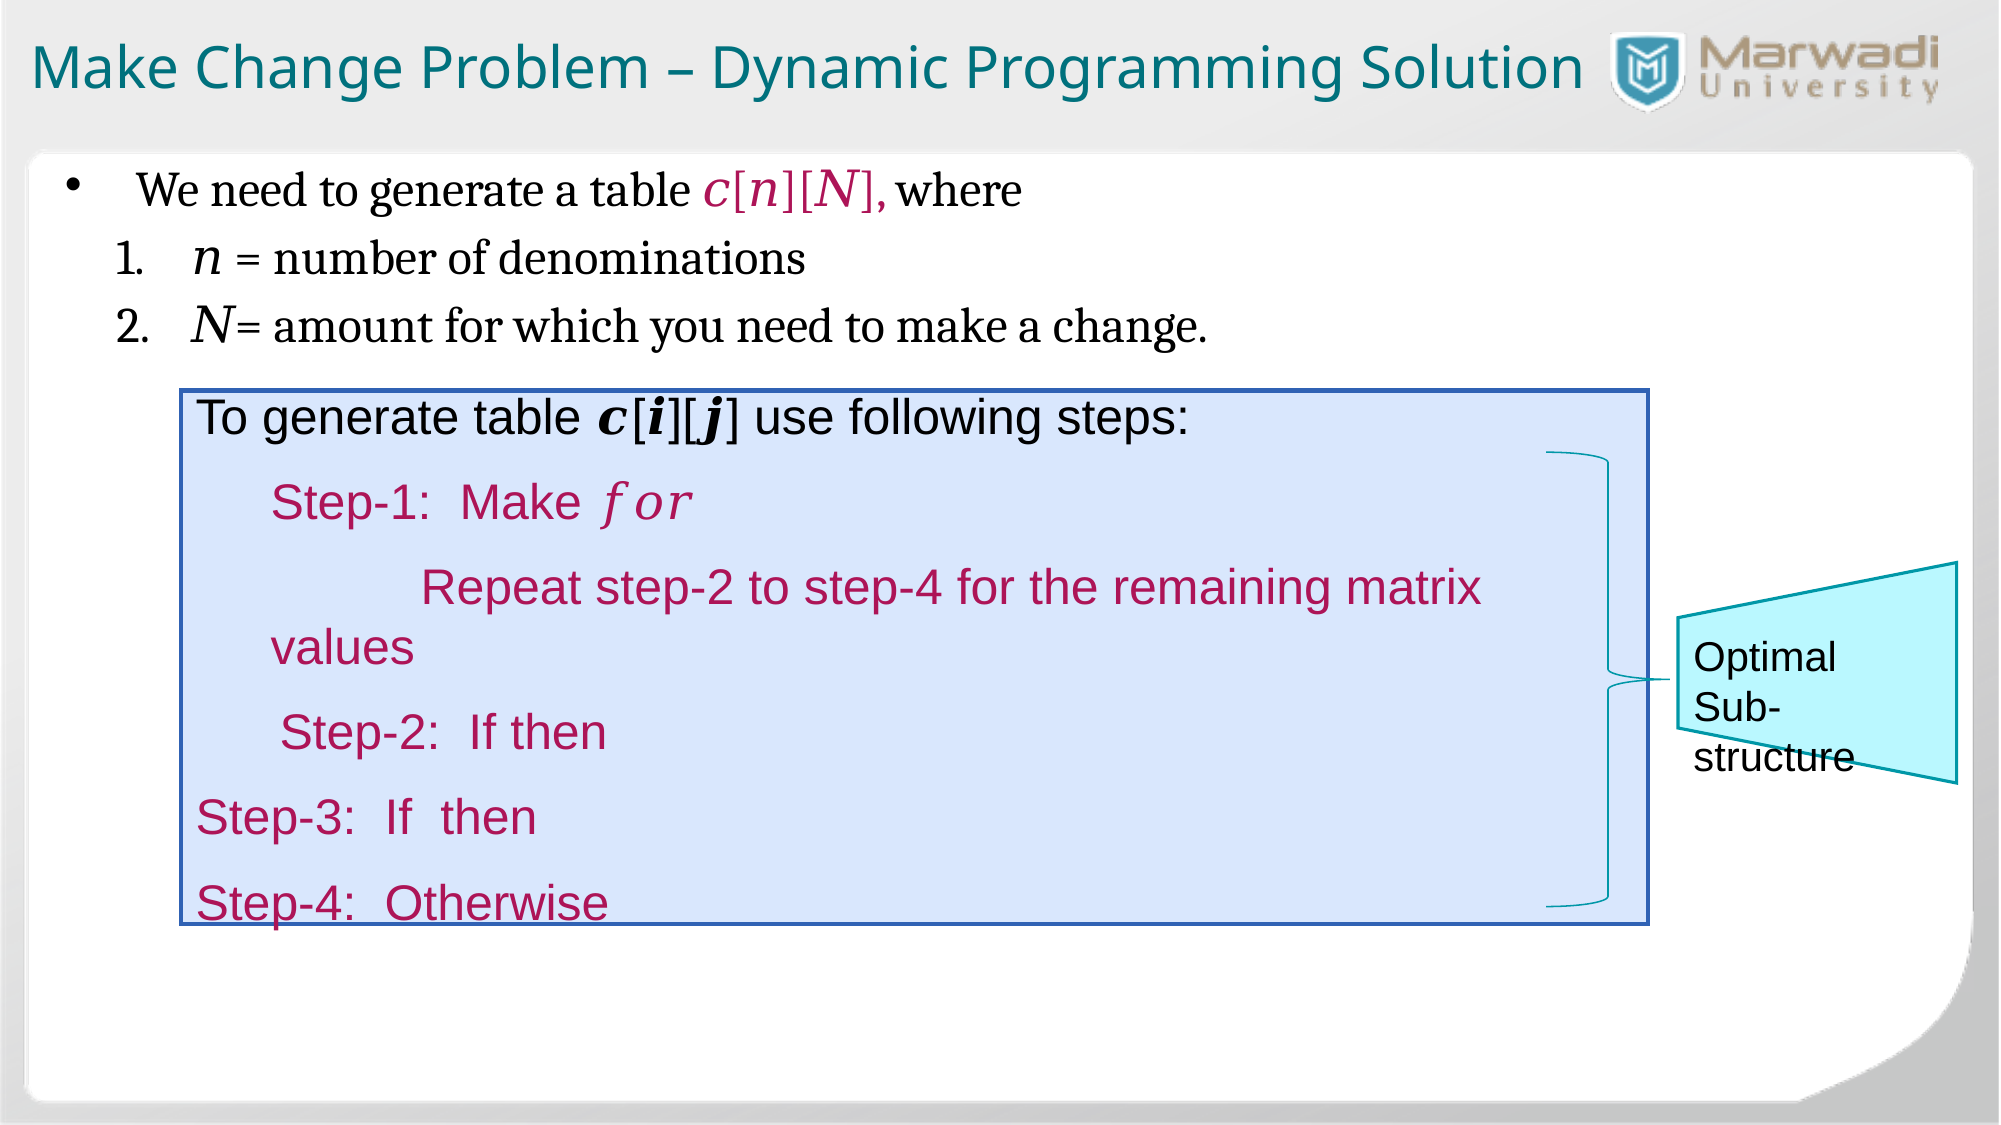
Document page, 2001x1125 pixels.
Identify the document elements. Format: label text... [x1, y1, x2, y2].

text_box Optimal Sub-structure [1678, 622, 1959, 787]
text_box [1675, 559, 1959, 731]
list We need to generate a table 𝑐[𝑛][𝑁], where 𝑛 = number of denominations 𝑁= amount for which you need to make a change. [41, 163, 1957, 1059]
text_box [1546, 451, 1670, 908]
title Make Change Problem – Dynamic Programming Solution [0, 0, 1618, 117]
picture [0, 0, 1999, 1125]
